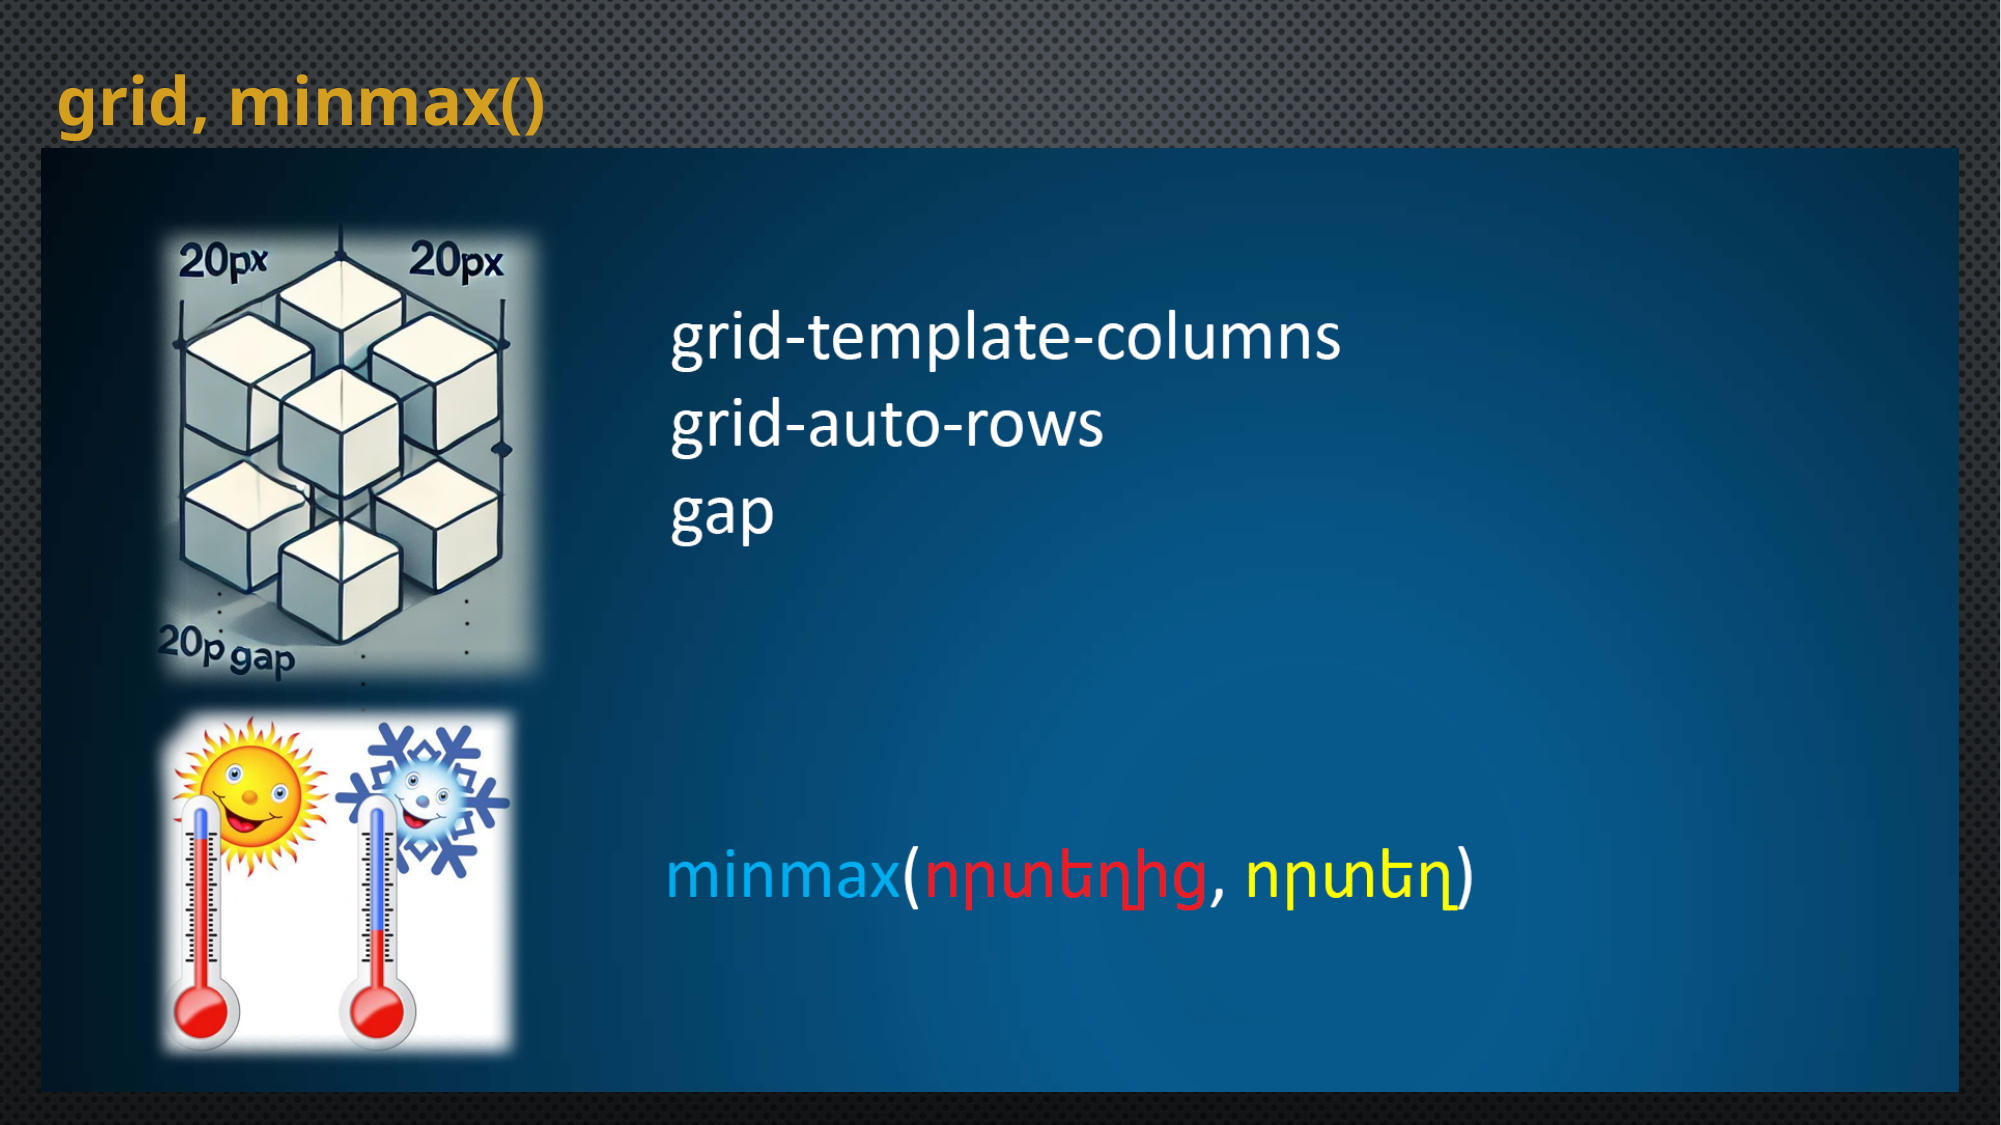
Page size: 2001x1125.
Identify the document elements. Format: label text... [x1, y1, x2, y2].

picture [0, 0, 2001, 1125]
title grid, minmax() [41, 48, 1959, 146]
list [40, 148, 1959, 1092]
